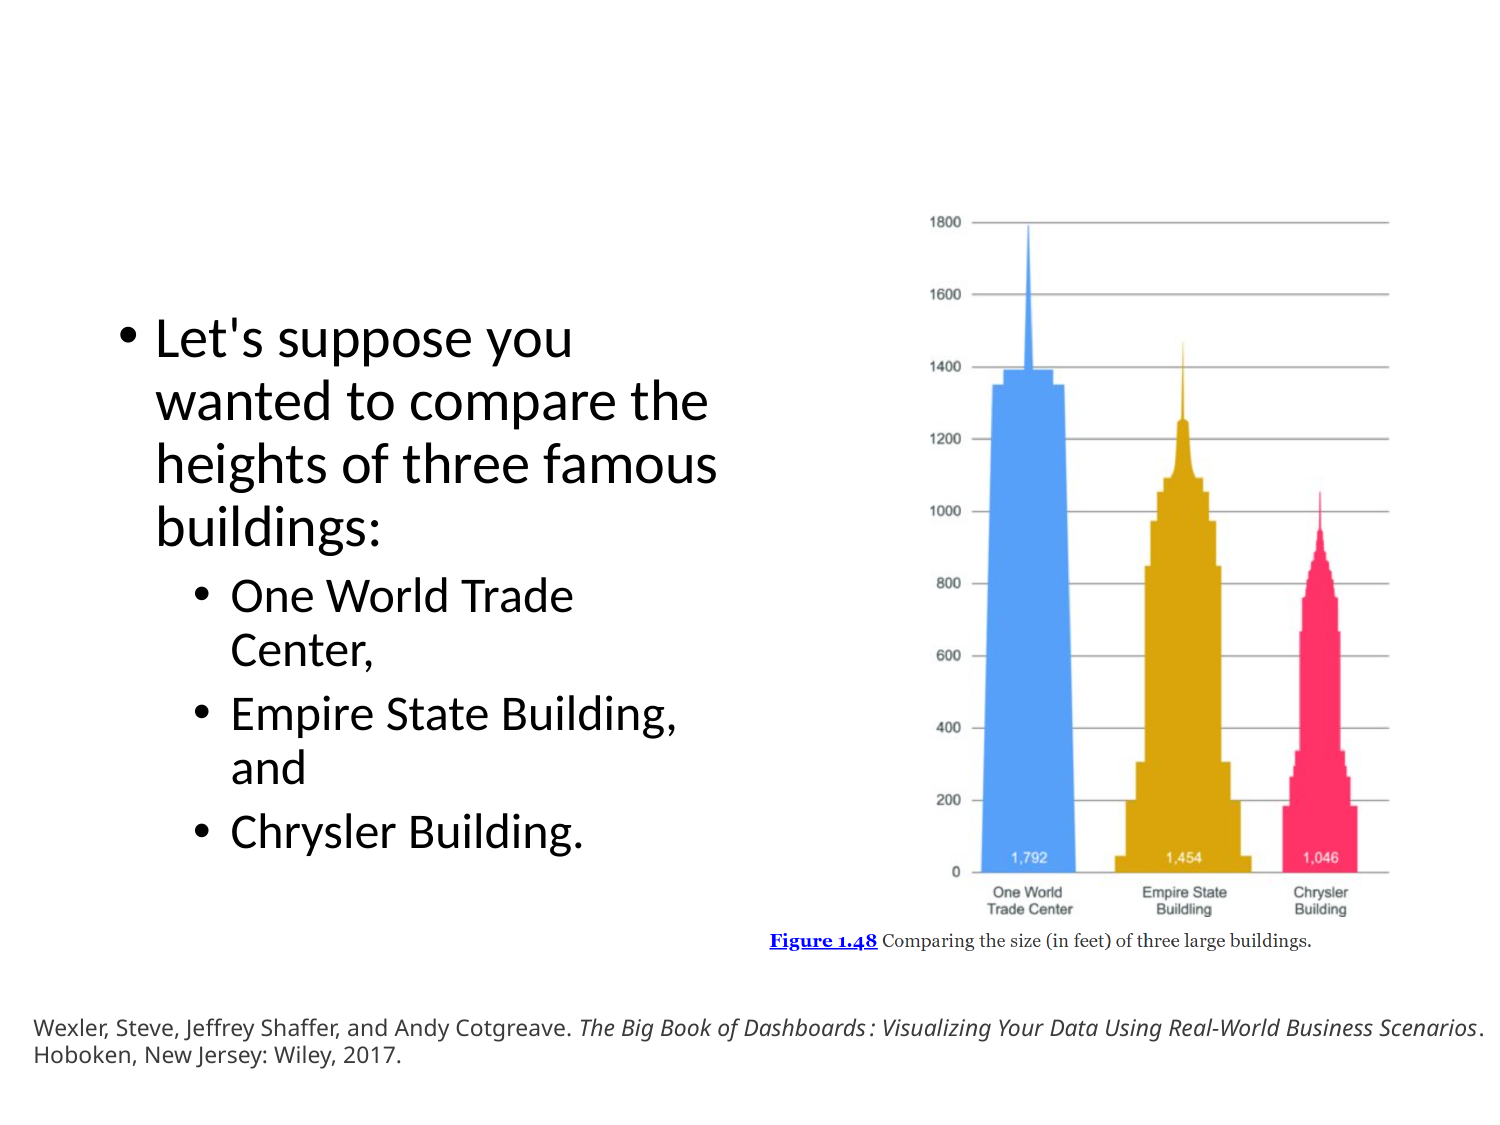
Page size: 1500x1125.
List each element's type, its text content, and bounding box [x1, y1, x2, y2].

text_box Wexler, Steve, Jeffrey Shaffer, and Andy Cotgreave. The Big Book of Dashboards : Visualizing Your Data Using Real-World Business Scenarios. Hoboken, New Jersey: Wiley, 2017. [18, 1006, 1500, 1076]
picture [762, 204, 1416, 958]
list Let's suppose you wanted to compare the heights of three famous buildings: One World Trade Center, Empire State Building, and Chrysler Building. [103, 299, 741, 1006]
